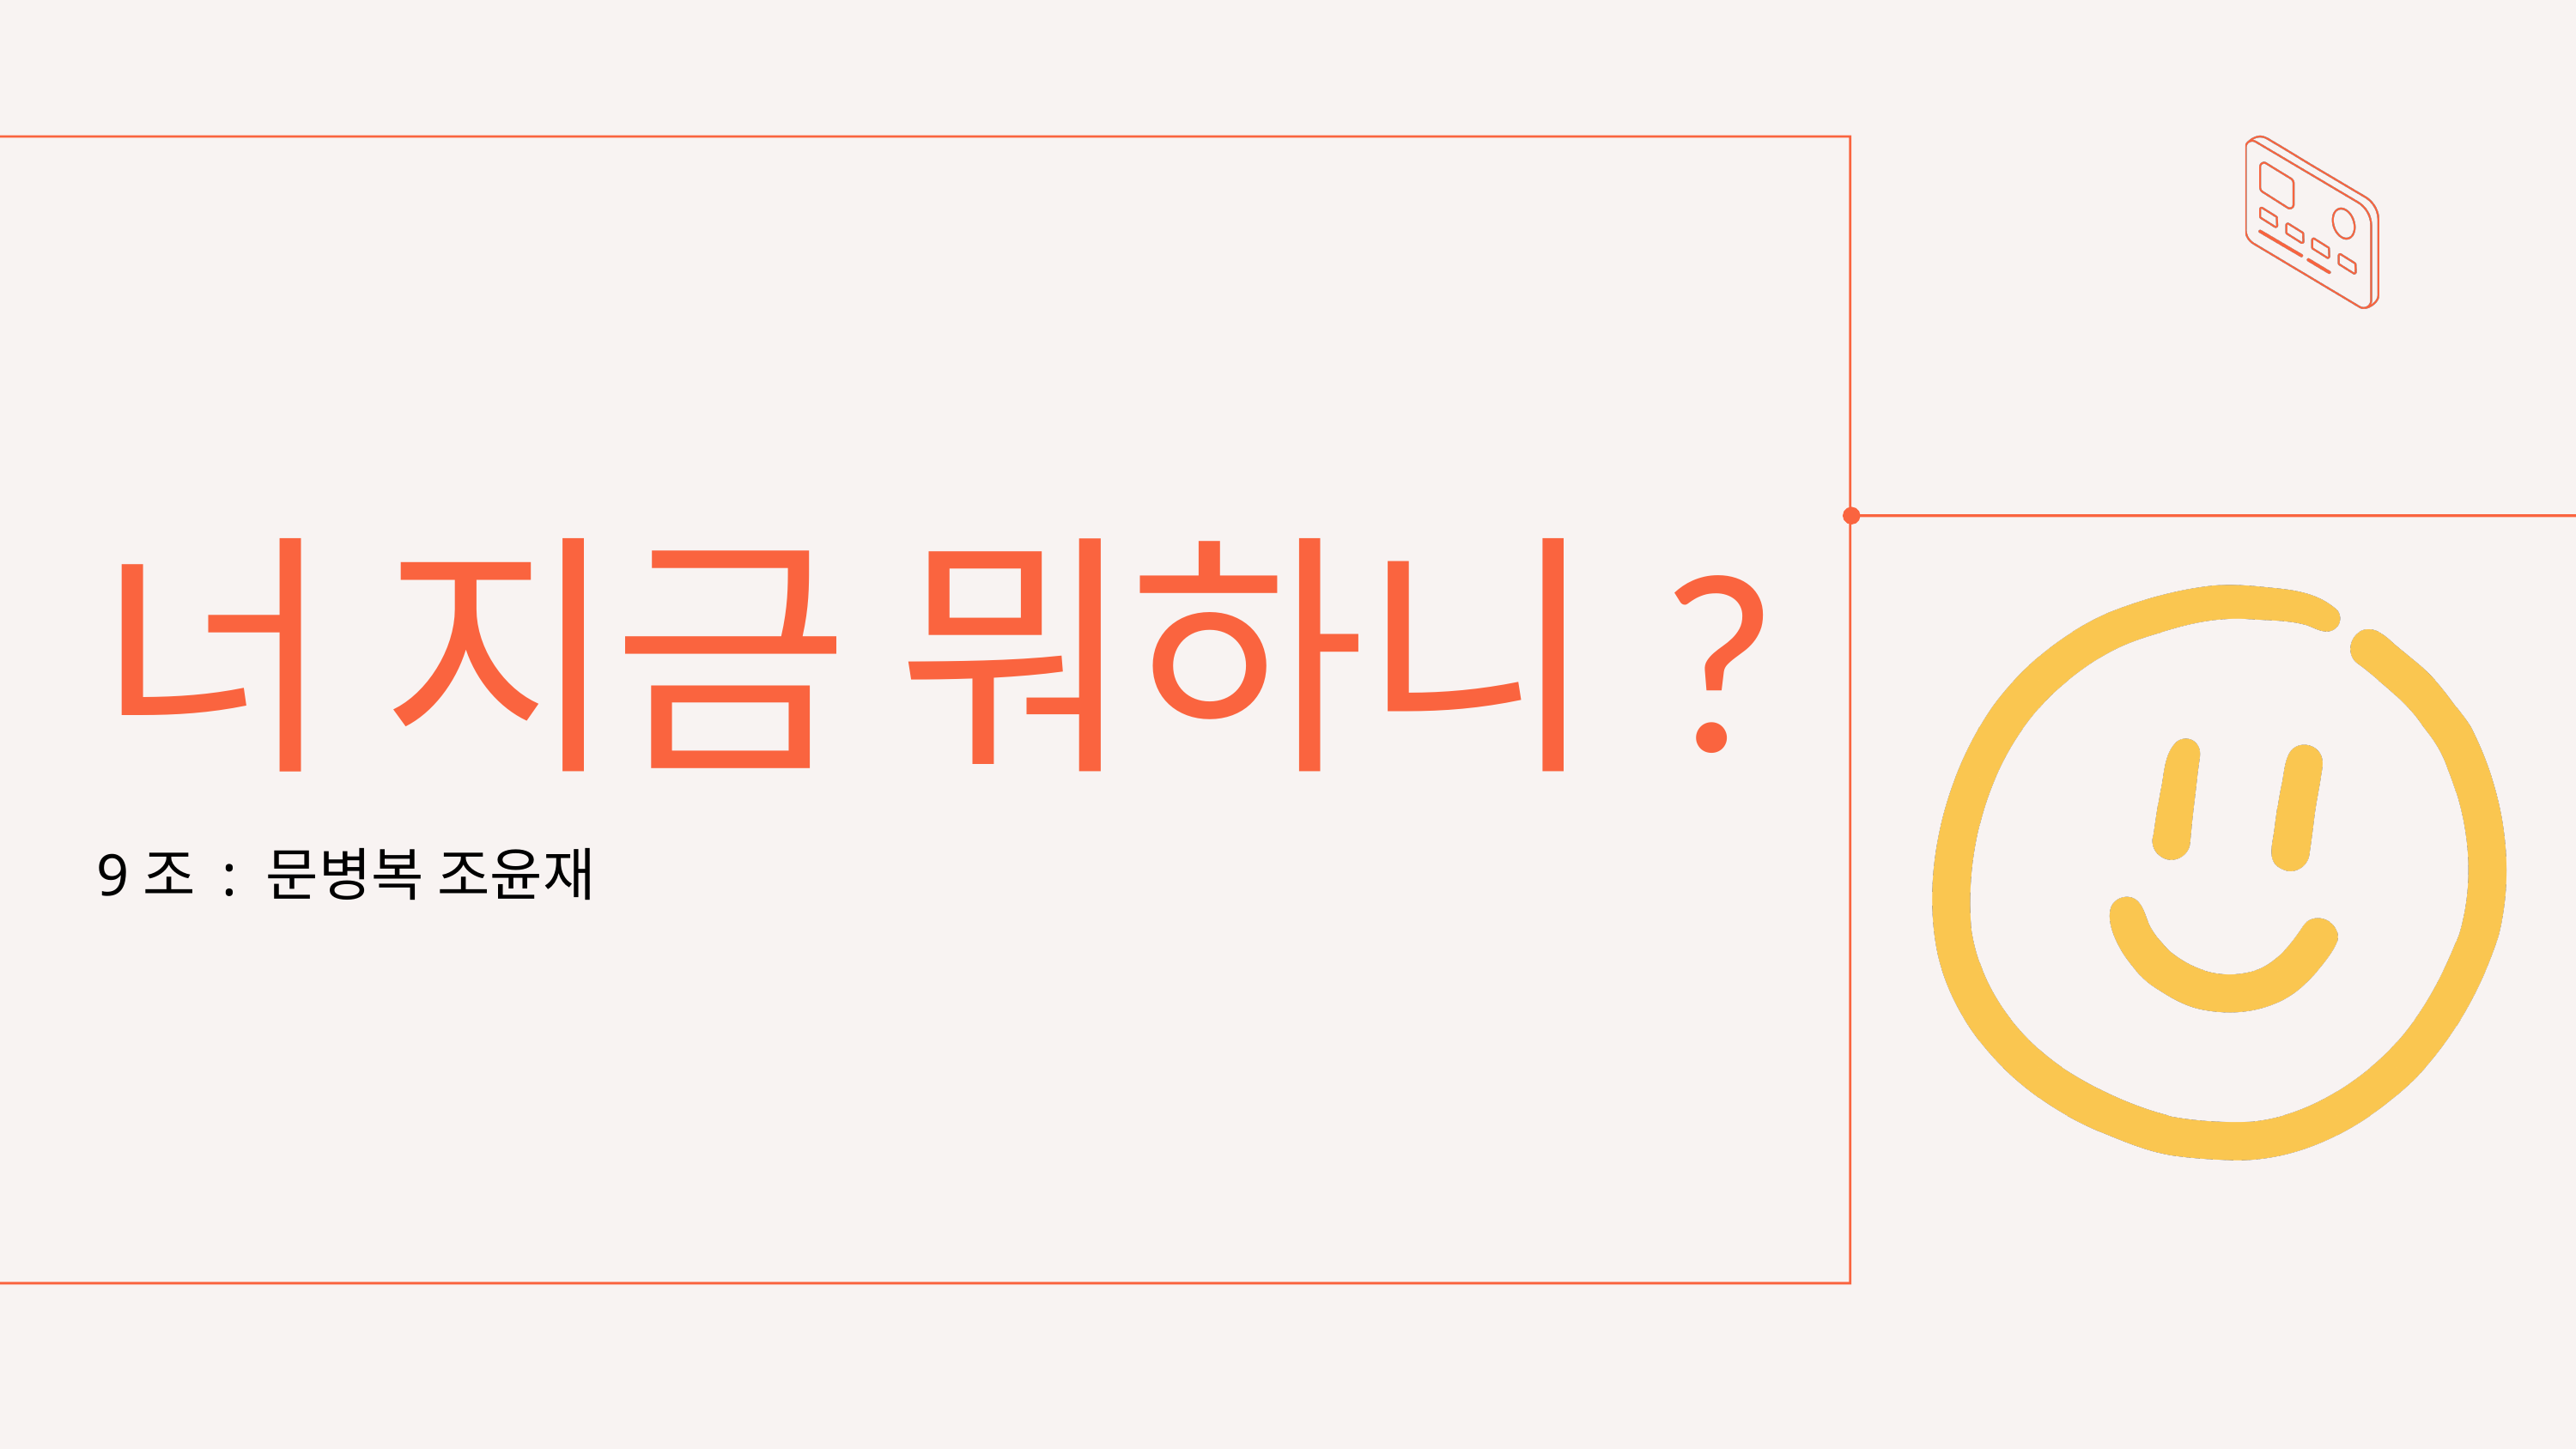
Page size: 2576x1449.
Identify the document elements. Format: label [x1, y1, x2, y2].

text_box [0, 135, 1852, 1285]
text_box [1920, 584, 2516, 1164]
text_box [2245, 135, 2379, 309]
text_box [1856, 508, 2576, 524]
